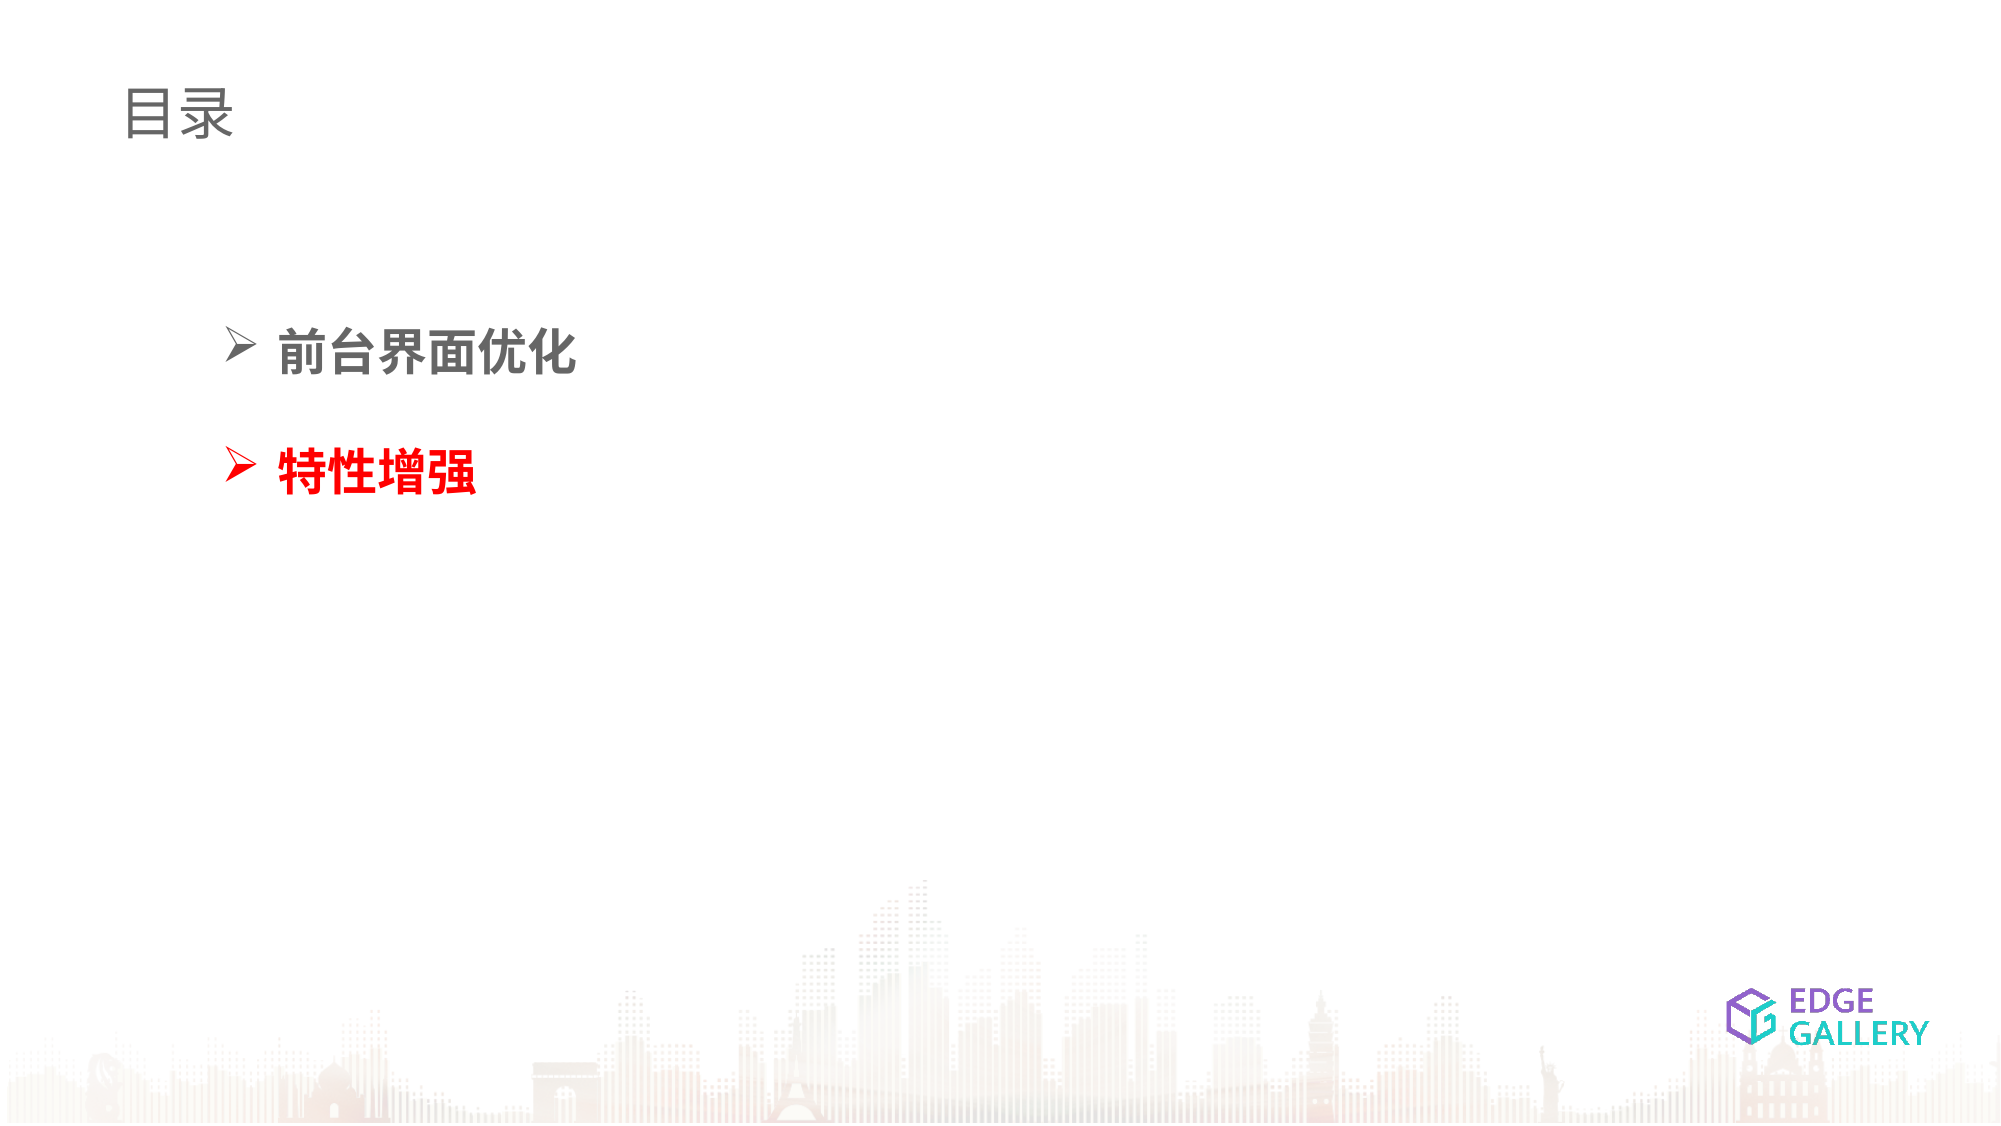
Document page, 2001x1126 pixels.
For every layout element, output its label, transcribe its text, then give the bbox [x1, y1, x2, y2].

text_box 前台界面优化 特性增强 [206, 313, 1403, 509]
subtitle 目录 [119, 74, 1882, 238]
picture [7, 880, 2001, 1123]
